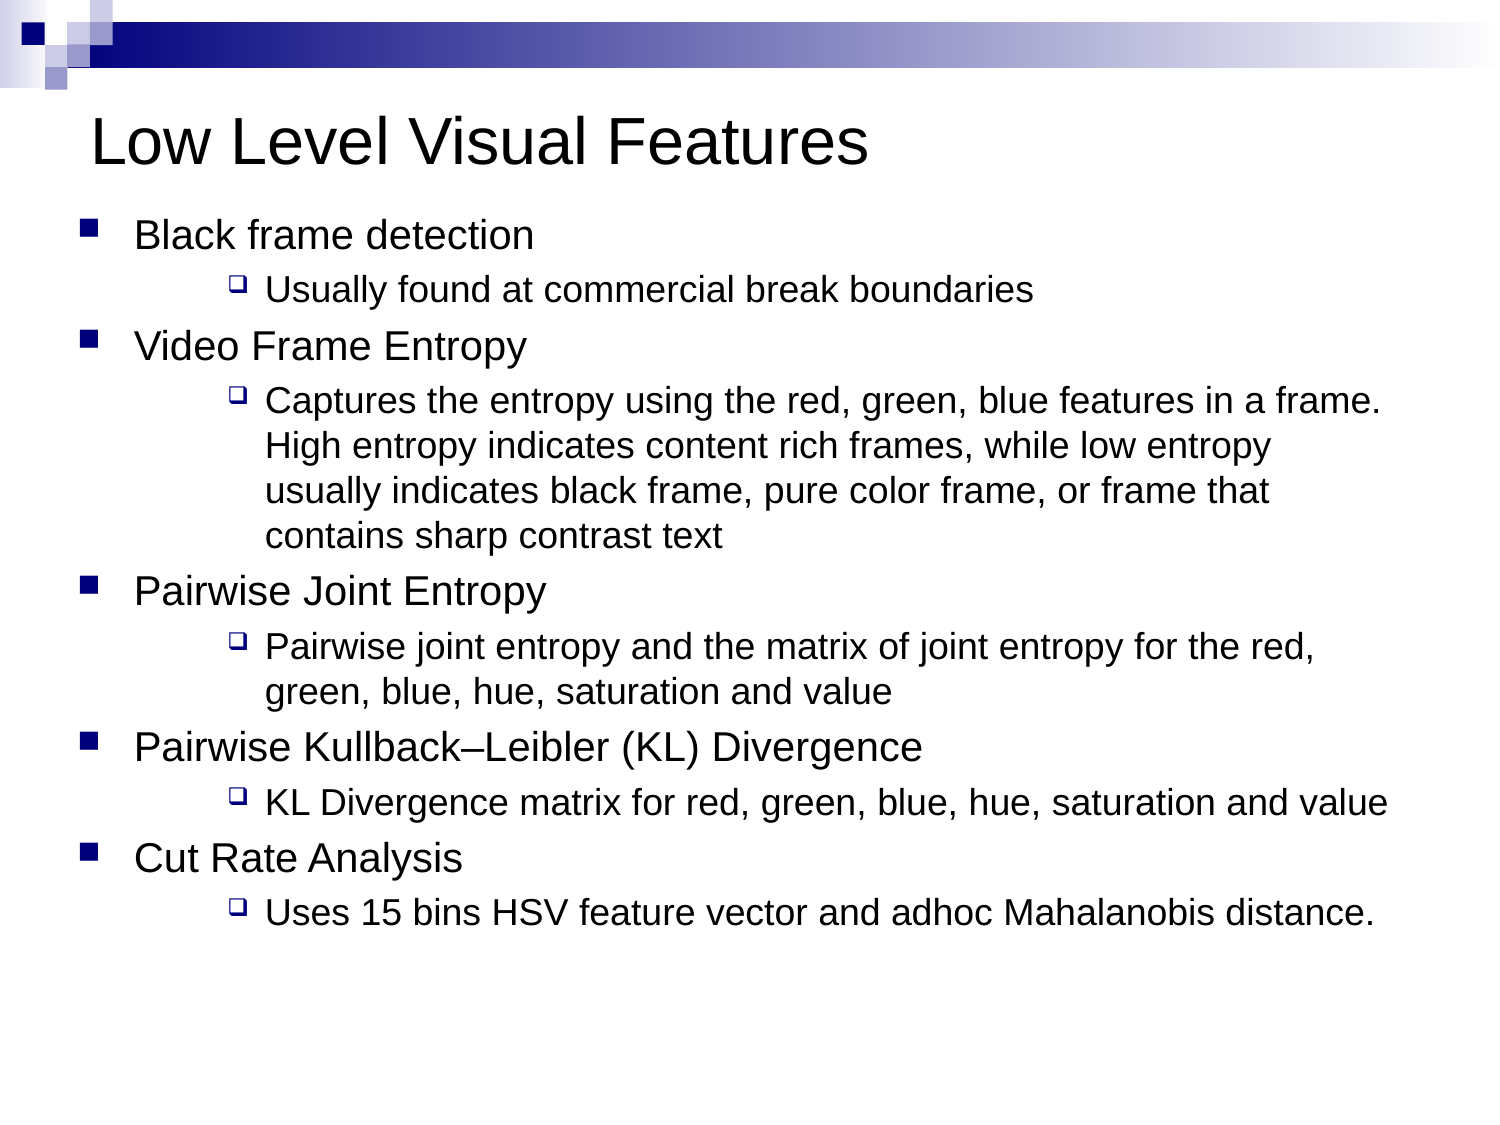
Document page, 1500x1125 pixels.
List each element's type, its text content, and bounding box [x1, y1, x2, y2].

list Black frame detection Usually found at commercial break boundaries Video Frame Entropy Captures the entropy using the red, green, blue features in a frame. High entropy indicates content rich frames, while low entropy usually indicates black frame, pure color frame, or frame that contains sharp contrast text Pairwise Joint Entropy Pairwise joint entropy and the matrix of joint entropy for the red, green, blue, hue, saturation and value Pairwise Kullback–Leibler (KL) Divergence KL Divergence matrix for red, green, blue, hue, saturation and value Cut Rate Analysis Uses 15 bins HSV feature vector and adhoc Mahalanobis distance. [62, 200, 1413, 1000]
title Low Level Visual Features [75, 75, 1425, 200]
